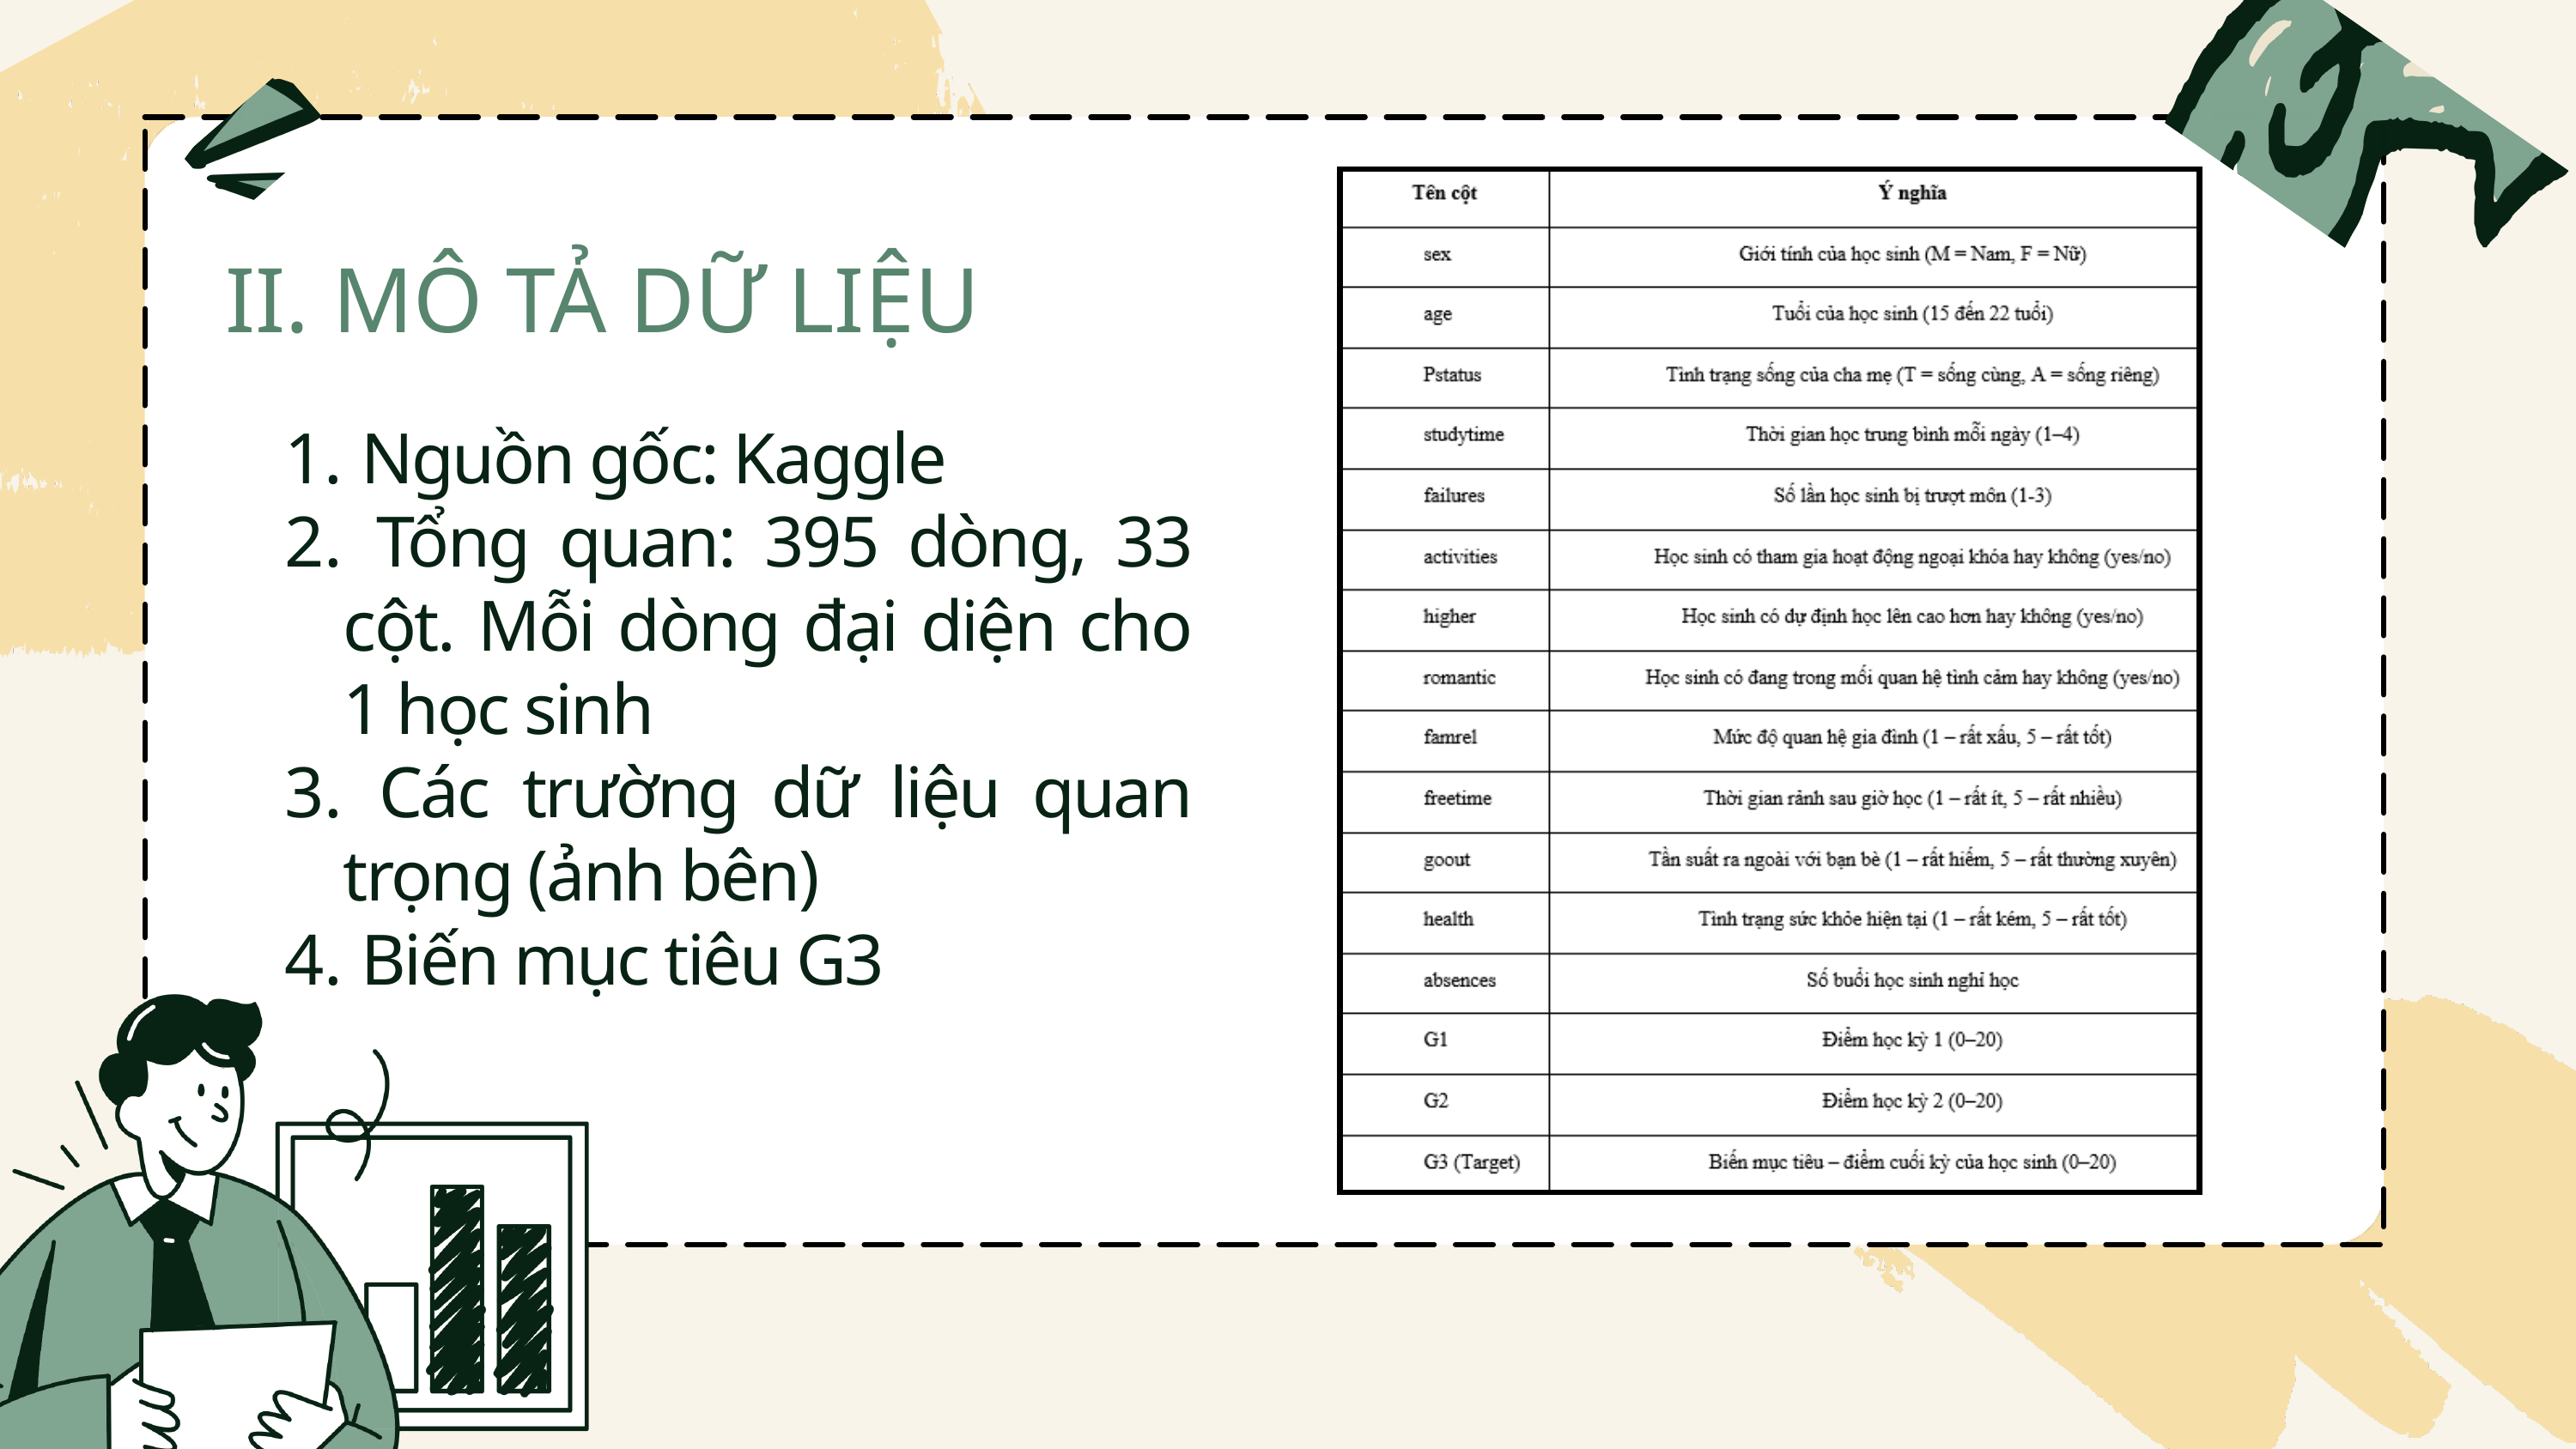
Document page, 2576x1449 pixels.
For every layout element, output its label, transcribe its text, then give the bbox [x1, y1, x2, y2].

text_box Nguồn gốc: Kaggle Tổng quan: 395 dòng, 33 cột. Mỗi dòng đại diện cho 1 học sinh Các trường dữ liệu quan trọng (ảnh bên) Biến mục tiêu G3 [225, 414, 1192, 999]
text_box [144, 117, 2385, 1245]
text_box [0, 972, 589, 1449]
text_box [2147, 0, 2576, 333]
text_box [182, 70, 334, 217]
text_box [1340, 169, 2200, 1193]
text_box II. MÔ TẢ DỮ LIỆU [225, 252, 1047, 351]
text_box [1631, 972, 2576, 1449]
text_box [0, 0, 988, 763]
